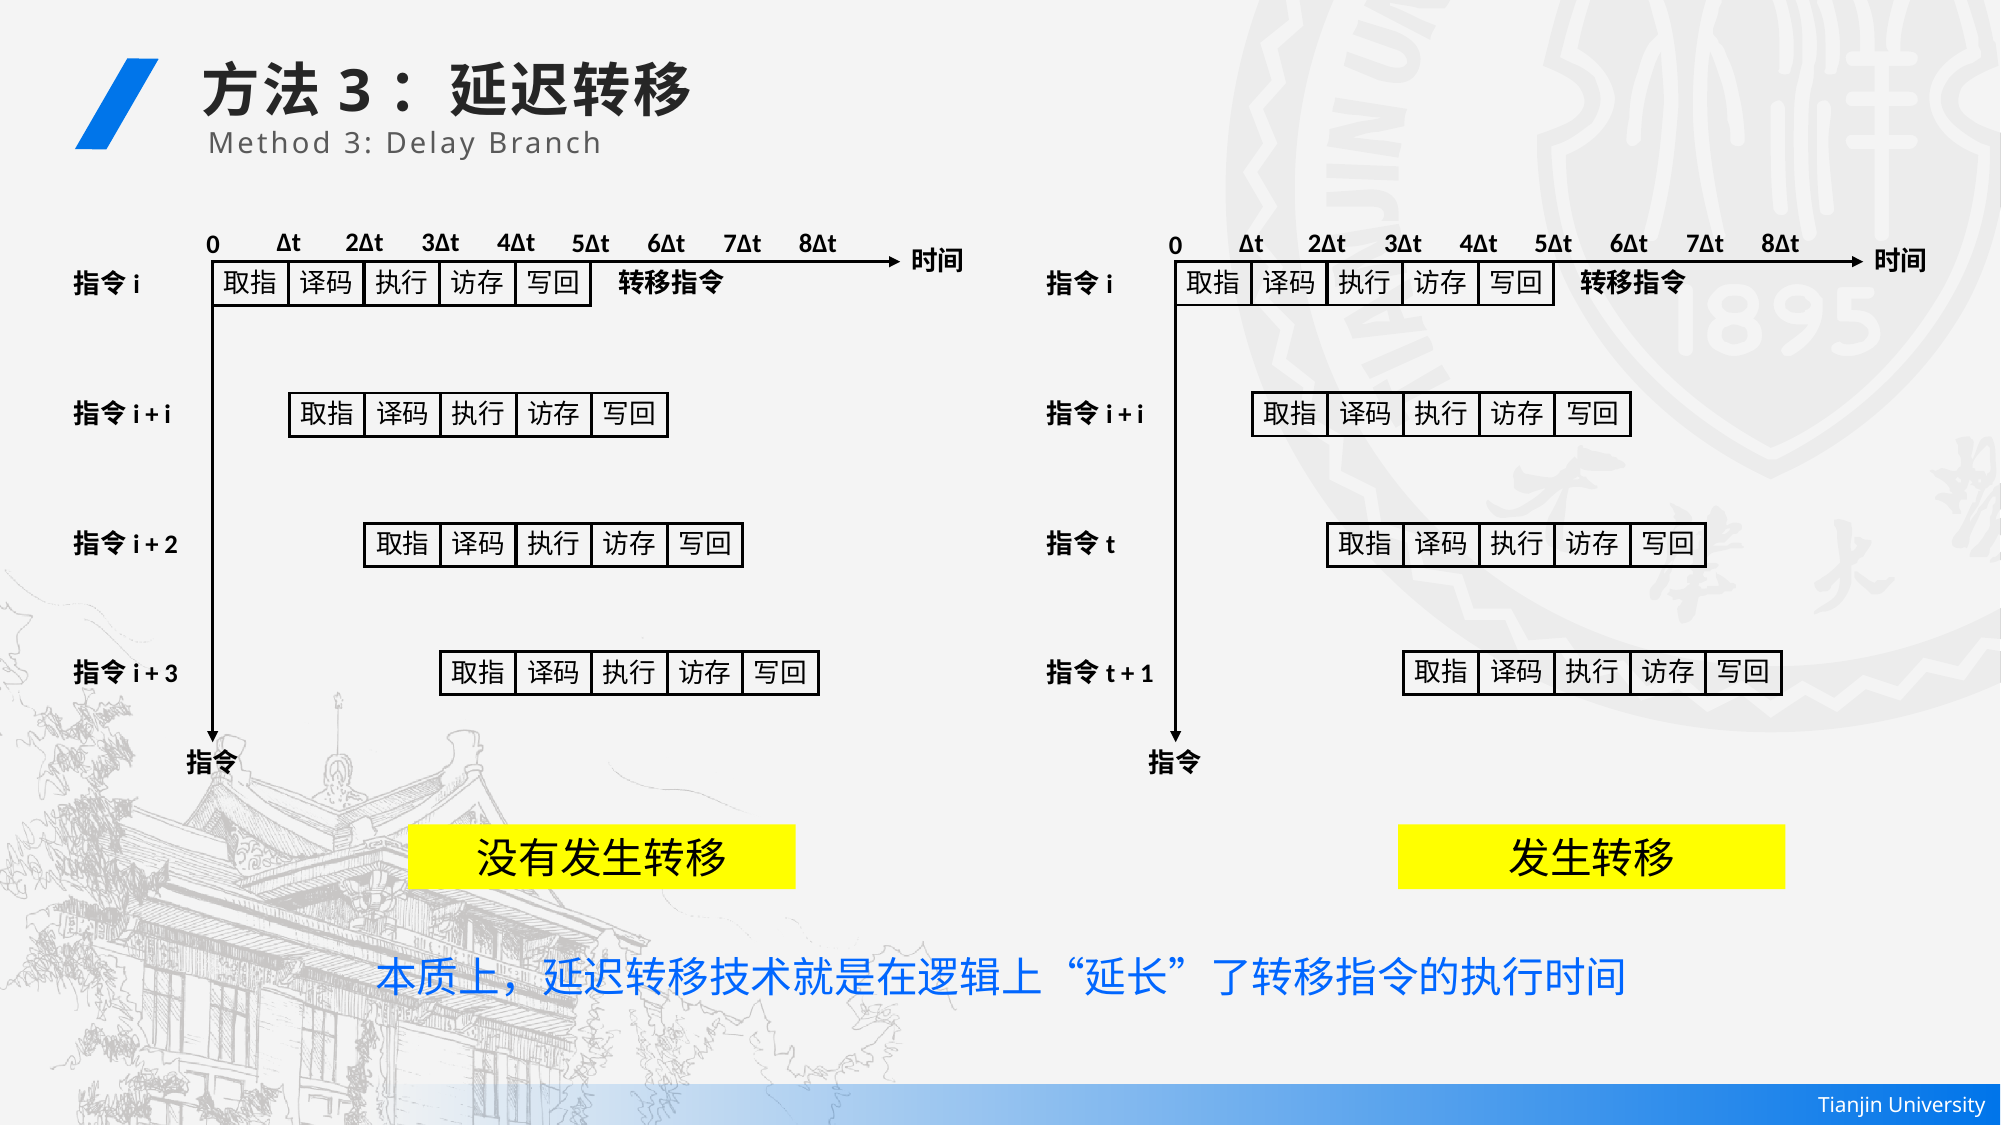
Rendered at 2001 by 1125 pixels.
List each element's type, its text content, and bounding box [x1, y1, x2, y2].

text_box 本质上，延迟转移技术就是在逻辑上“延长”了转移指令的执行时间 [85, 943, 1917, 1009]
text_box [98, 45, 712, 168]
text_box 发生转移 [1398, 824, 1786, 890]
text_box 没有发生转移 [408, 824, 796, 890]
text_box [74, 109, 98, 150]
picture [58, 217, 1942, 791]
